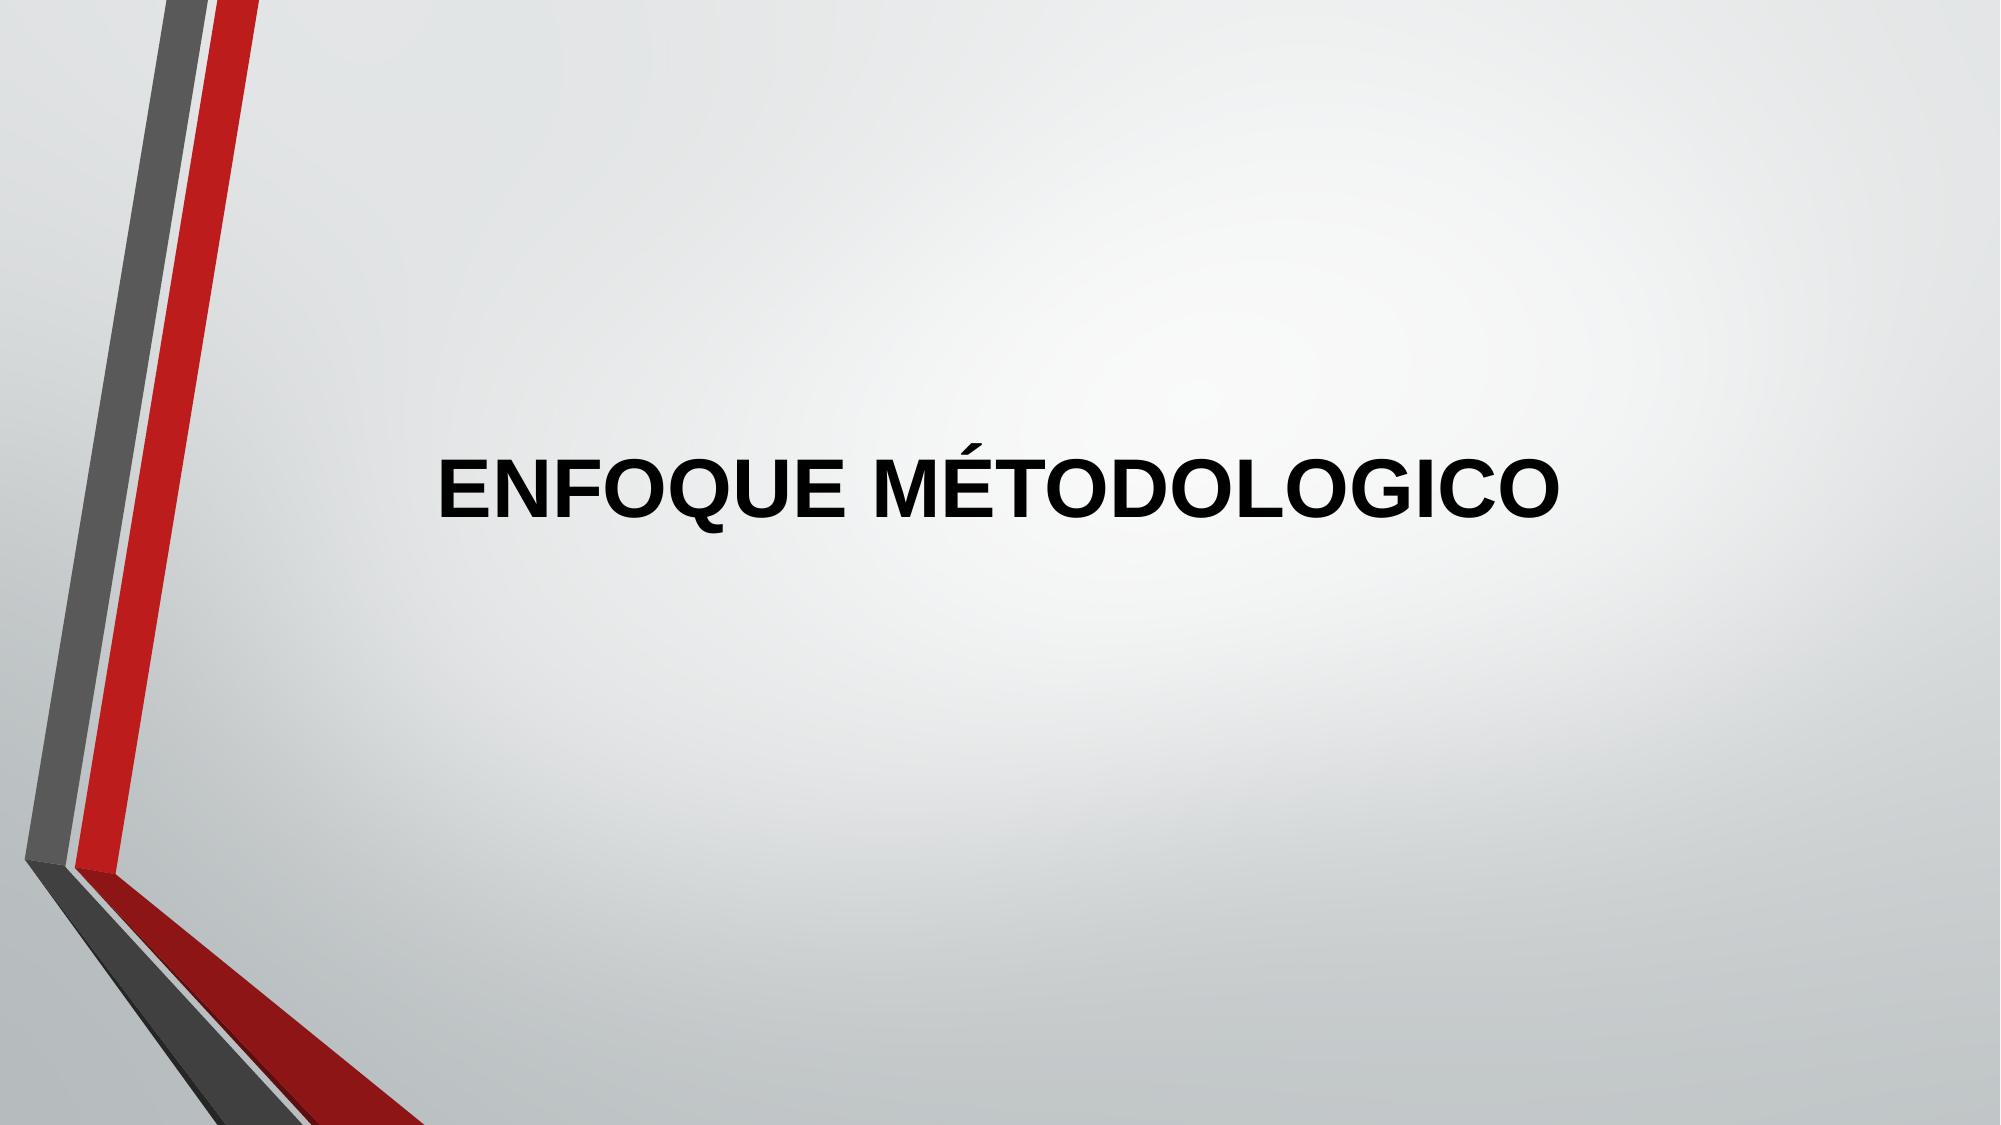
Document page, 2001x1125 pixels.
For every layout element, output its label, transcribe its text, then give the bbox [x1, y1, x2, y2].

title ENFOQUE MÉTODOLOGICO [178, 390, 1822, 679]
